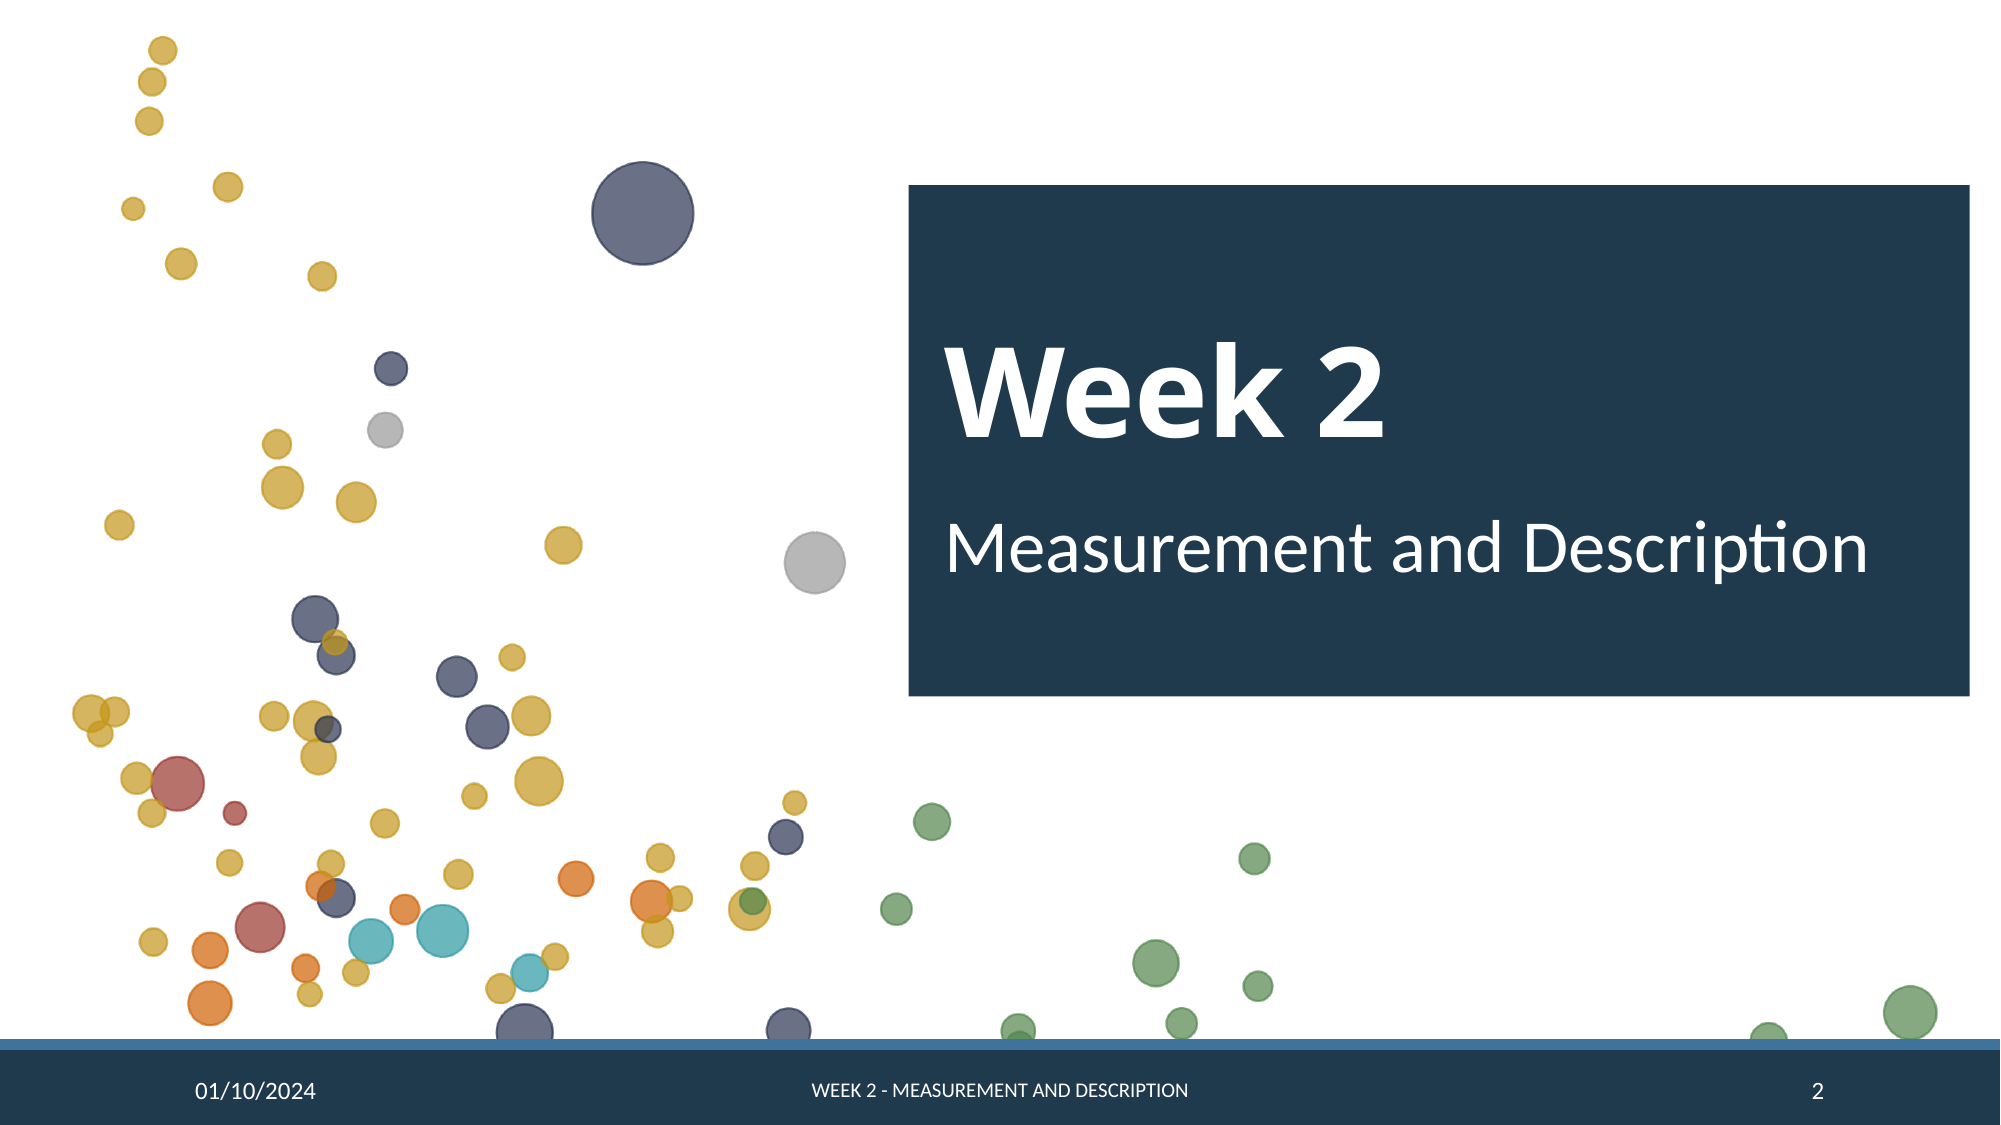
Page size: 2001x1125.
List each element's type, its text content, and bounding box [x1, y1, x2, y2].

list Measurement and Description [929, 507, 1950, 668]
slide_number 2 [1624, 1059, 1840, 1120]
title Week 2 [929, 219, 1950, 463]
footer Week 2 - Measurement and Description [604, 1059, 1396, 1120]
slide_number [180, 1059, 586, 1120]
picture [0, 0, 2001, 1125]
